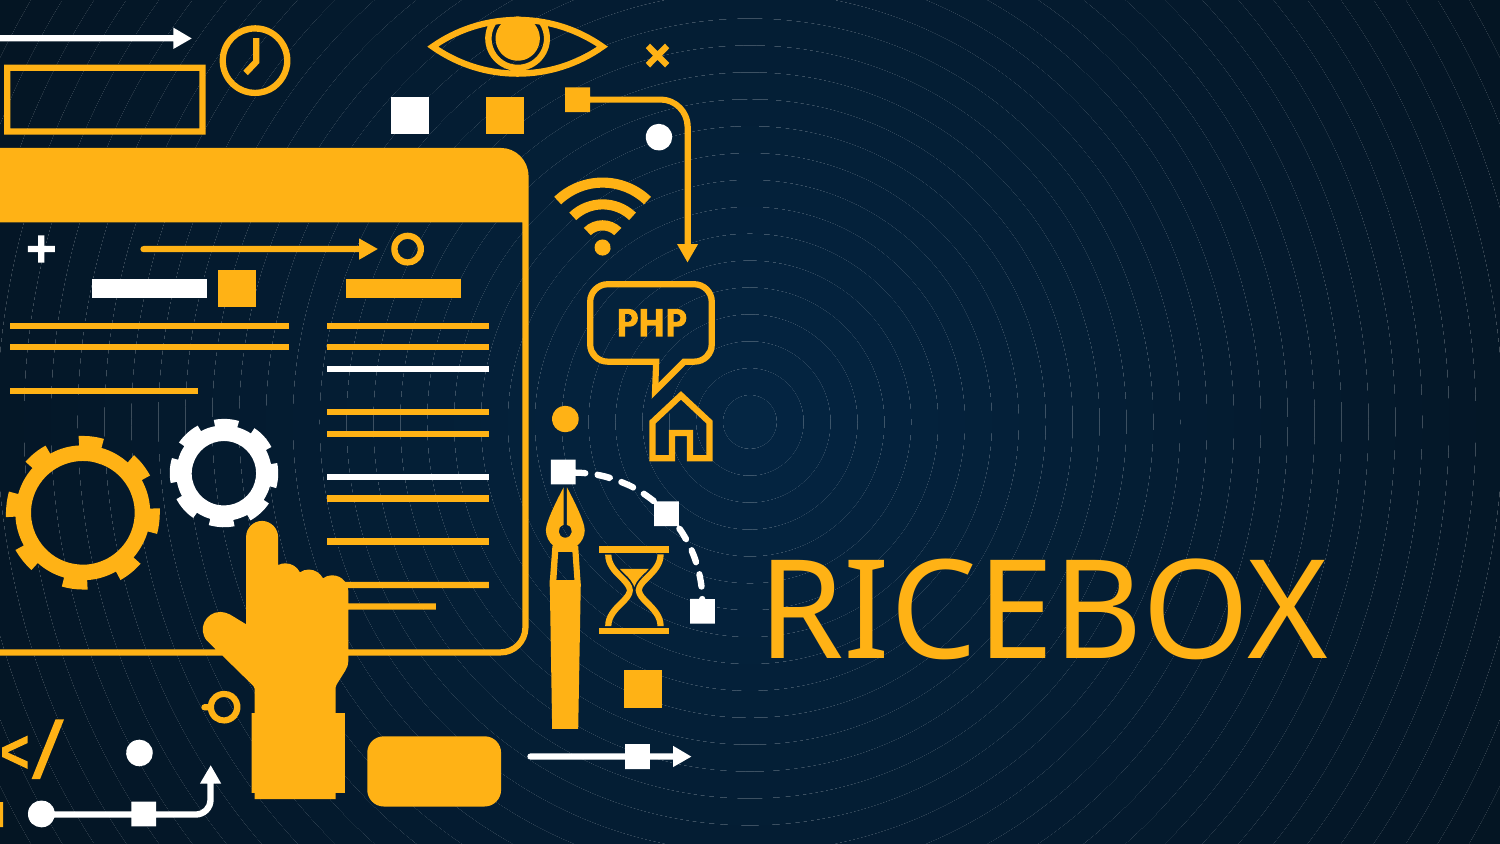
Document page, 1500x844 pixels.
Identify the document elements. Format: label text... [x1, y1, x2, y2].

text_box [486, 96, 524, 135]
text_box [9, 322, 290, 329]
text_box [427, 16, 608, 77]
text_box [619, 568, 649, 588]
text_box [9, 344, 290, 351]
text_box [140, 238, 378, 260]
text_box [5, 435, 160, 590]
text_box [27, 765, 222, 828]
text_box [645, 43, 670, 68]
text_box [219, 25, 291, 97]
text_box [640, 490, 689, 543]
text_box [327, 538, 489, 545]
text_box [623, 670, 662, 709]
text_box [201, 690, 241, 724]
text_box [327, 430, 489, 437]
text_box [618, 308, 638, 337]
title RICEBOX [735, 501, 1344, 702]
text_box [640, 308, 663, 337]
text_box [327, 495, 489, 502]
text_box [605, 554, 633, 627]
text_box [550, 459, 589, 485]
text_box [552, 405, 579, 433]
text_box [565, 87, 699, 263]
text_box [645, 123, 673, 151]
text_box [688, 547, 700, 566]
text_box [0, 147, 529, 800]
text_box [527, 744, 692, 770]
text_box [2, 735, 28, 769]
text_box [327, 365, 489, 373]
text_box [545, 487, 585, 729]
text_box [31, 719, 65, 780]
text_box [594, 239, 611, 256]
text_box [583, 220, 622, 236]
text_box [126, 739, 153, 767]
text_box [696, 571, 705, 590]
text_box [598, 546, 670, 553]
text_box [569, 199, 636, 221]
text_box [649, 391, 713, 462]
text_box [327, 322, 489, 329]
text_box [690, 595, 715, 624]
text_box [667, 308, 687, 337]
text_box [618, 478, 637, 491]
text_box [9, 387, 198, 394]
text_box [367, 736, 502, 807]
text_box [91, 279, 207, 298]
text_box [598, 628, 670, 635]
text_box [27, 235, 55, 263]
text_box [4, 64, 206, 135]
text_box [345, 279, 461, 298]
text_box [243, 38, 260, 76]
text_box [391, 96, 430, 135]
text_box [587, 281, 715, 399]
text_box [391, 232, 424, 266]
text_box [635, 554, 664, 627]
text_box [594, 471, 613, 482]
text_box [0, 802, 4, 828]
text_box [327, 344, 489, 351]
text_box [327, 473, 489, 481]
text_box [0, 27, 192, 49]
text_box [554, 177, 651, 205]
text_box [169, 418, 279, 528]
text_box [218, 269, 257, 308]
text_box [327, 409, 489, 416]
